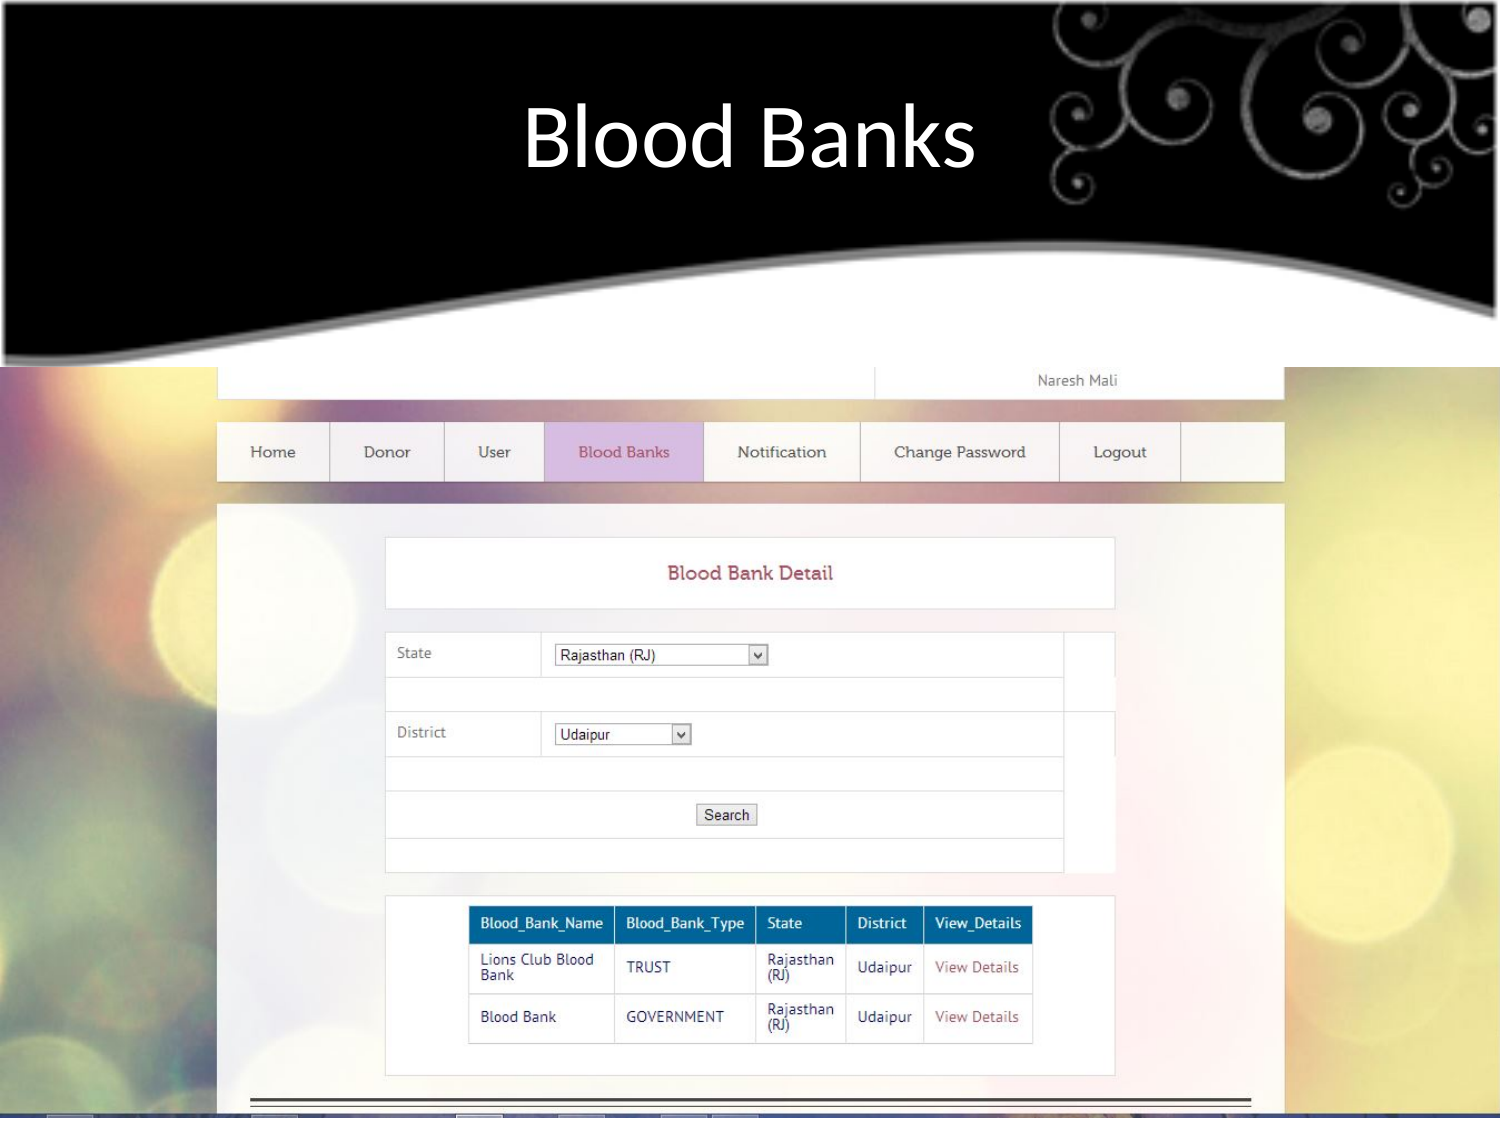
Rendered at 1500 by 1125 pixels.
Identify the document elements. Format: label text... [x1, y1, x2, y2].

picture [0, 1118, 1500, 1125]
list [0, 367, 1500, 1118]
picture [0, 0, 1500, 367]
title Blood Banks [74, 37, 1426, 226]
